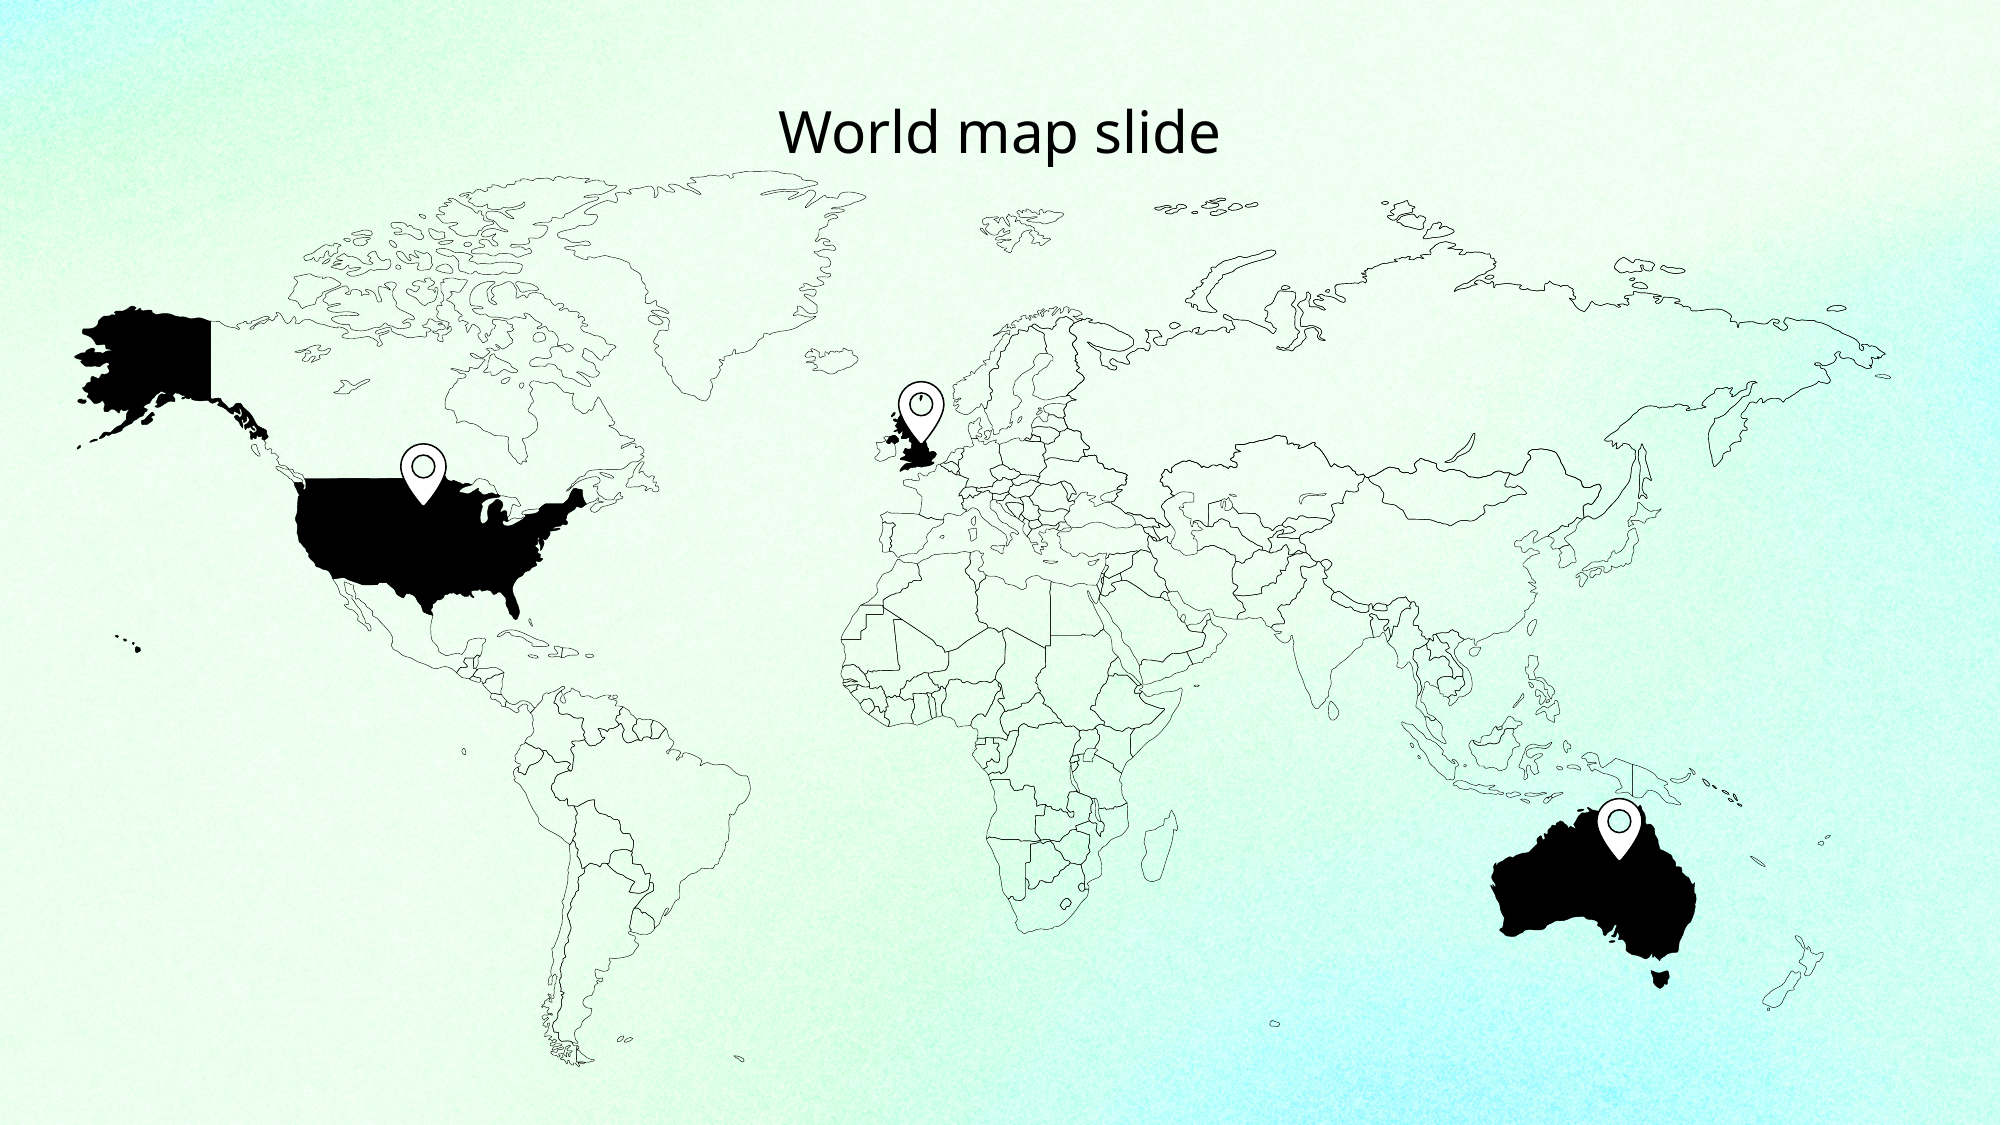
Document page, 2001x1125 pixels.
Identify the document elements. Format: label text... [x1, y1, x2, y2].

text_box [74, 170, 1893, 1067]
picture [0, 0, 2001, 1125]
text_box World map slide [300, 87, 1700, 170]
